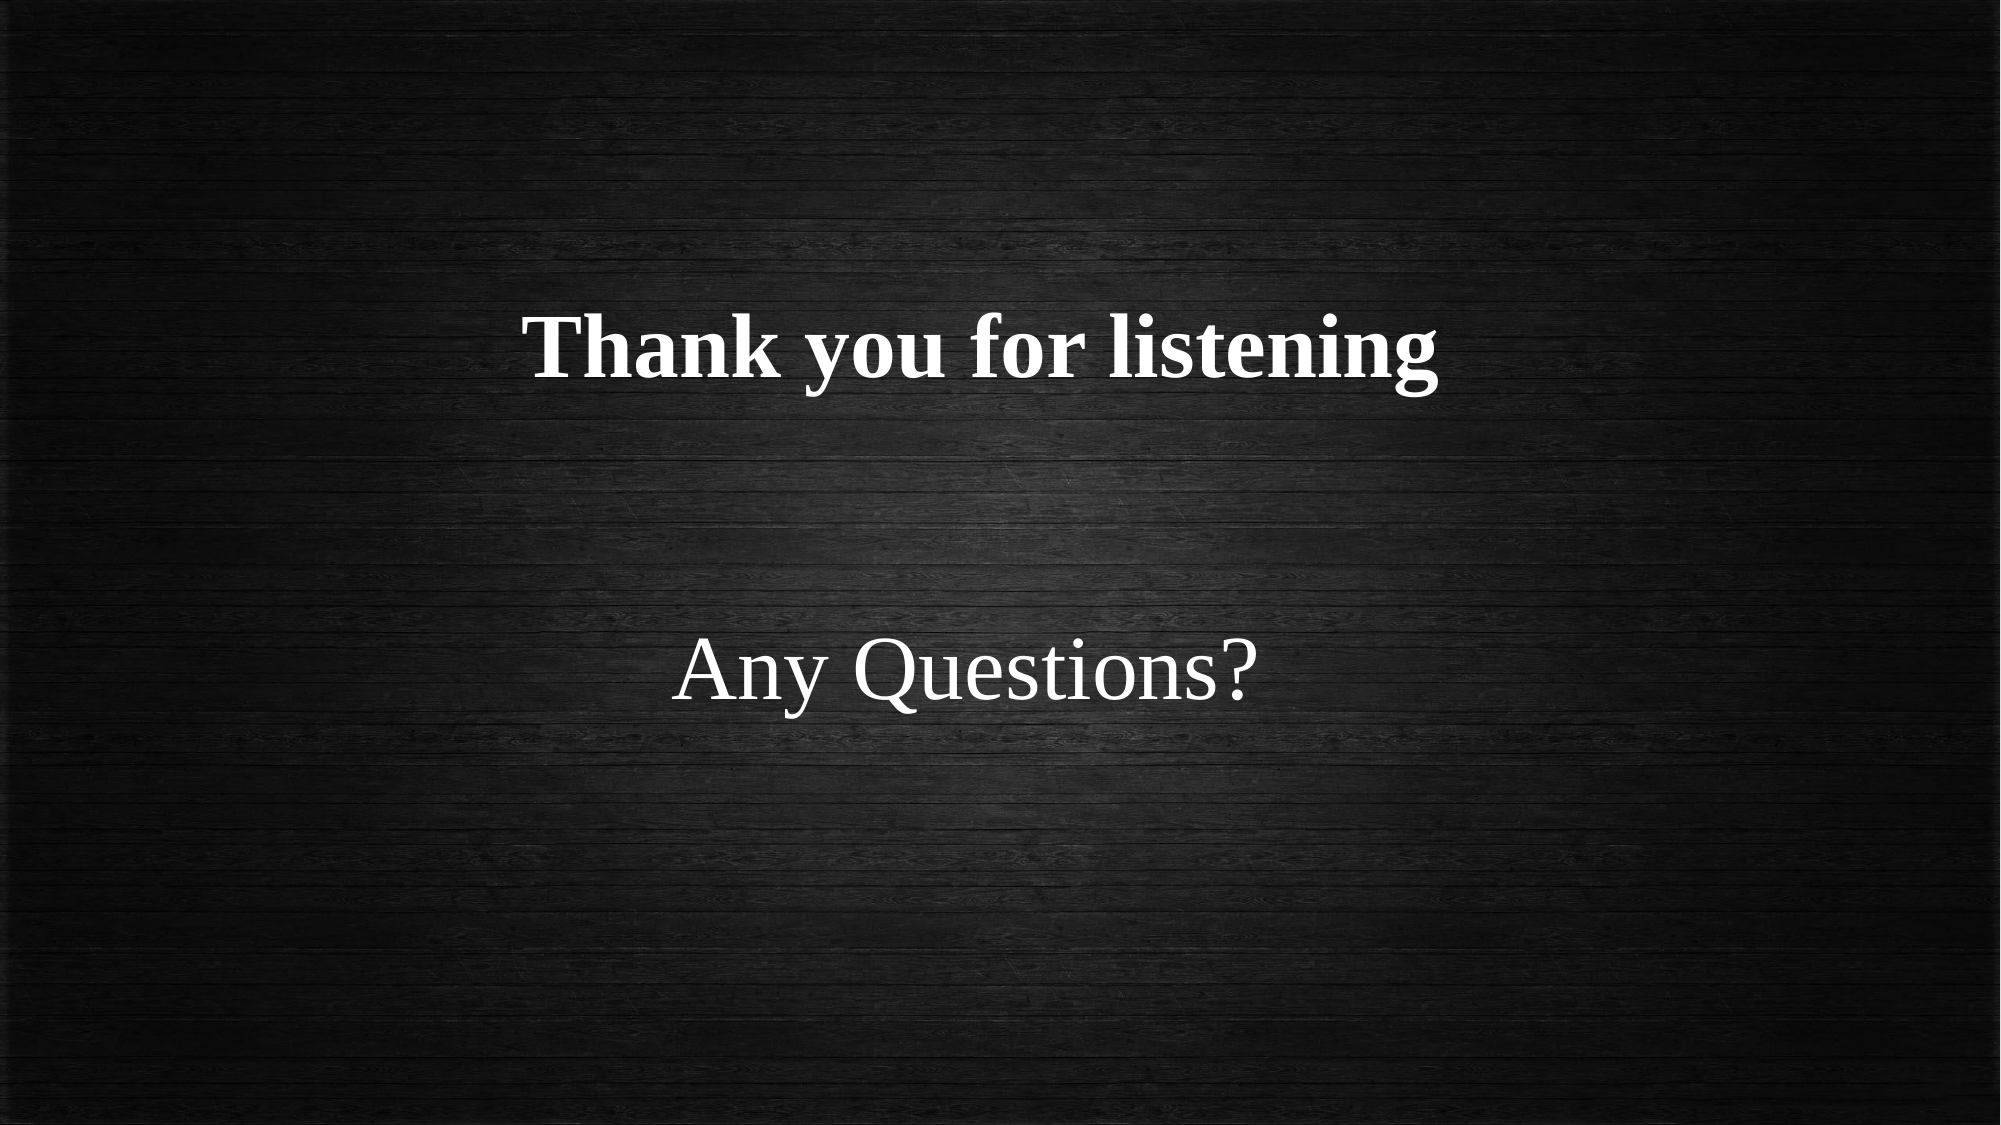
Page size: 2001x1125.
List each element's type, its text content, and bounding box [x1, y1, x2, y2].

text_box Any Questions? [656, 600, 1342, 726]
title Thank you for listening [506, 238, 1494, 457]
picture [0, 0, 2001, 1125]
